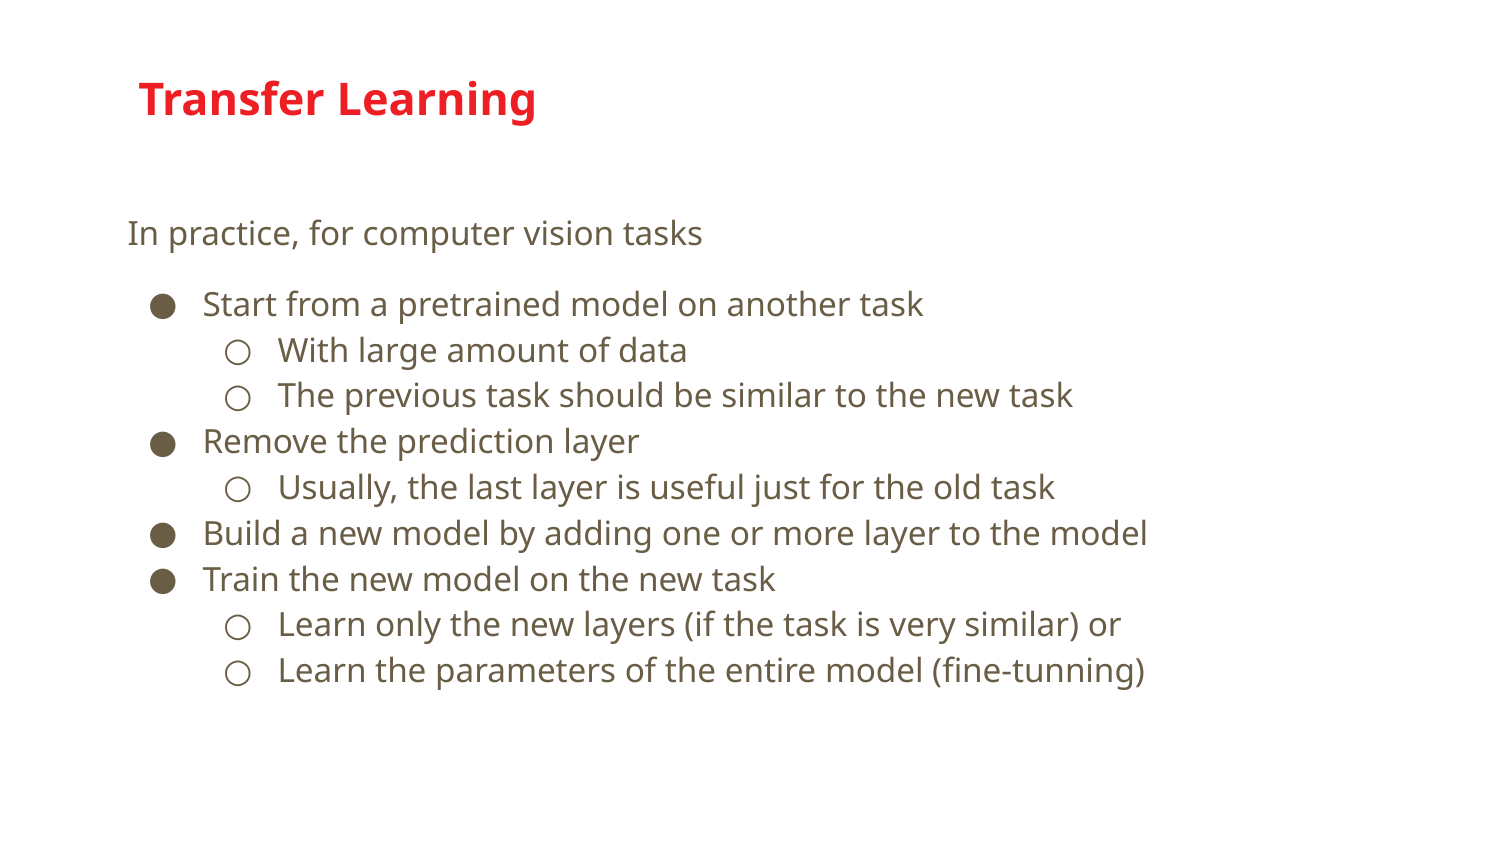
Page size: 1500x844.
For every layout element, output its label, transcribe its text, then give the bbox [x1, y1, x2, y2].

title Transfer Learning [123, 54, 629, 140]
list In practice, for computer vision tasks Start from a pretrained model on another task With large amount of data The previous task should be similar to the new task Remove the prediction layer Usually, the last layer is useful just for the old task Build a new model by adding one or more layer to the model Train the new model on the new task Learn only the new layers (if the task is very similar) or Learn the parameters of the entire model (fine-tunning) [112, 191, 1421, 717]
